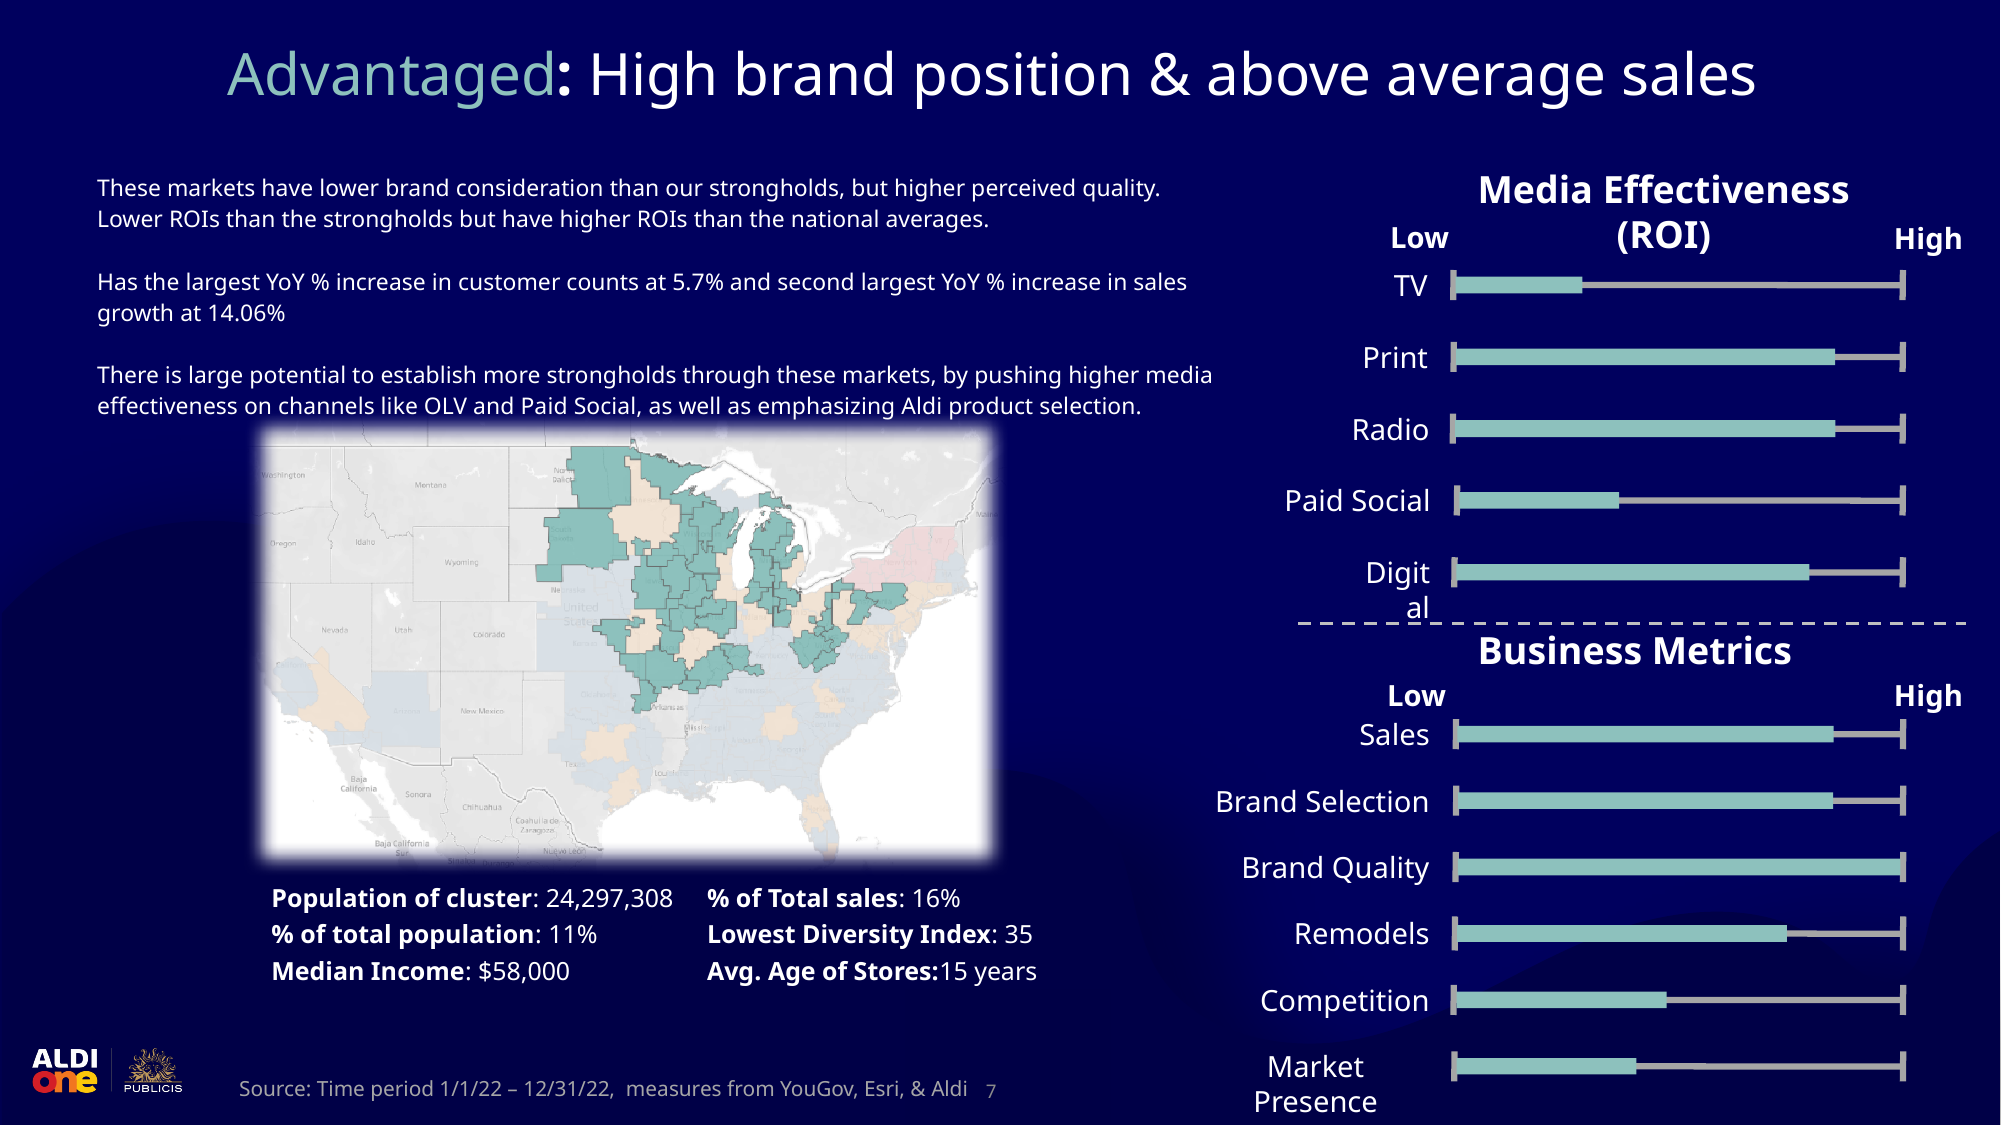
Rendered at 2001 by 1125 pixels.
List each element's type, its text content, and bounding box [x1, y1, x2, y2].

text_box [1150, 775, 1904, 826]
text_box High [1813, 669, 2000, 720]
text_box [1250, 475, 1903, 526]
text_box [1313, 403, 1903, 454]
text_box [1327, 331, 1903, 383]
picture [244, 410, 1009, 876]
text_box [1186, 1041, 1904, 1092]
text_box 7 [766, 1061, 1217, 1122]
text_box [1335, 547, 1903, 598]
picture [32, 1048, 182, 1093]
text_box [256, 875, 1059, 1026]
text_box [1209, 908, 1904, 959]
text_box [1209, 841, 1904, 893]
text_box Low [1301, 669, 1532, 708]
text_box High [1914, 213, 2000, 263]
text_box Low [1304, 212, 1413, 263]
text_box Business Metrics [1384, 624, 1885, 680]
text_box Source: Time period 1/1/22 – 12/31/22, measures from YouGov, Esri, & Aldi [224, 1068, 985, 1109]
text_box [1296, 708, 1904, 760]
text_box Media Effectiveness (ROI) [1413, 158, 1914, 264]
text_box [1338, 259, 1903, 311]
text_box Business Metrics [1384, 619, 1885, 623]
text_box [1209, 974, 1904, 1026]
table_header These markets have lower brand consideration than our strongholds, but higher perceived quality. Lower ROIs than the strongholds but have higher ROIs than the national averages. Has the largest YoY % increase in customer counts at 5.7% and second largest YoY % increase in sales growth at 14.06% There is large potential to establish more strongholds through these markets, by pushing higher media effectiveness on channels like OLV and Paid Social, as well as emphasizing Aldi product selection. [97, 172, 1232, 474]
title Advantaged: High brand position & above average sales [137, 0, 1863, 182]
